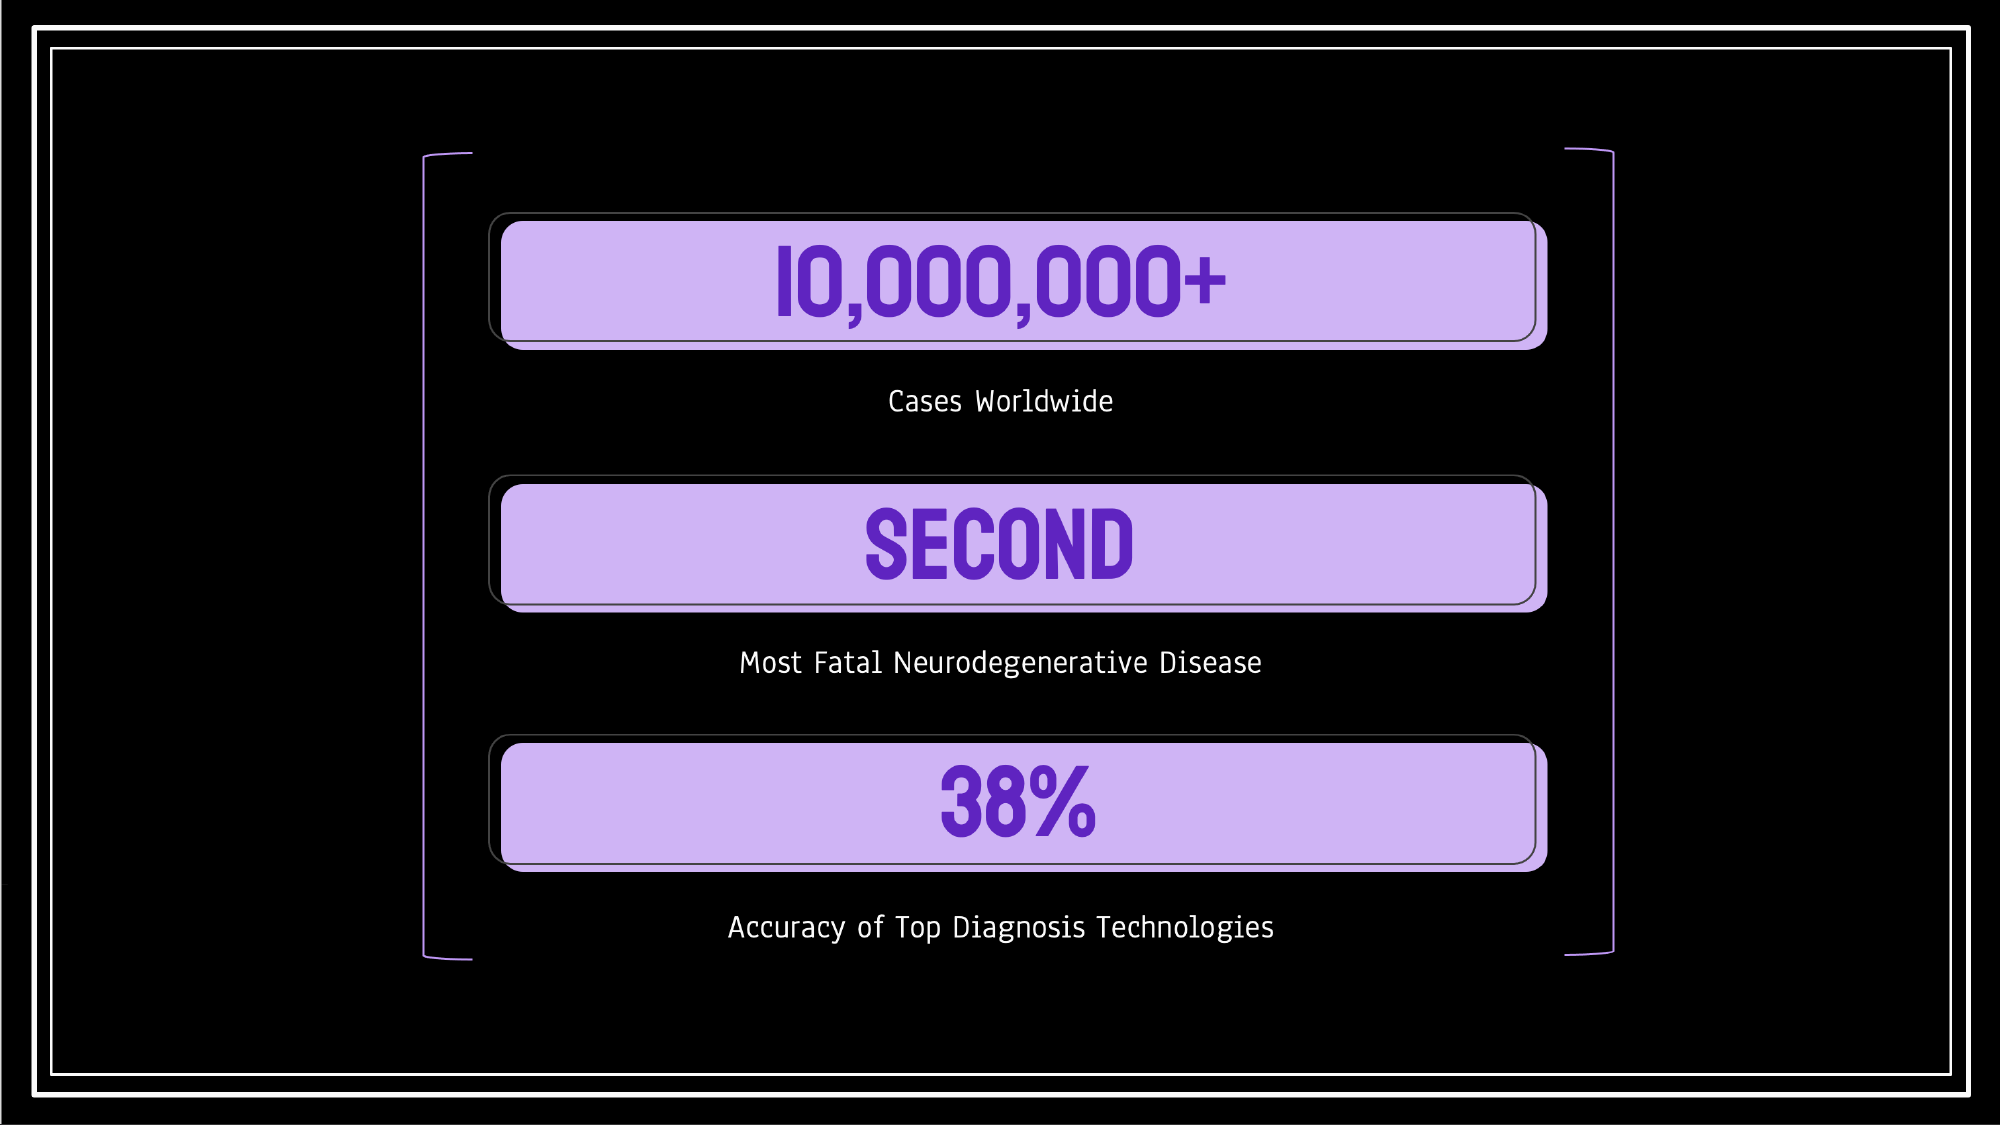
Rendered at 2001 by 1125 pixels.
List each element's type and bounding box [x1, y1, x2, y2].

list [0, 0, 2000, 1125]
